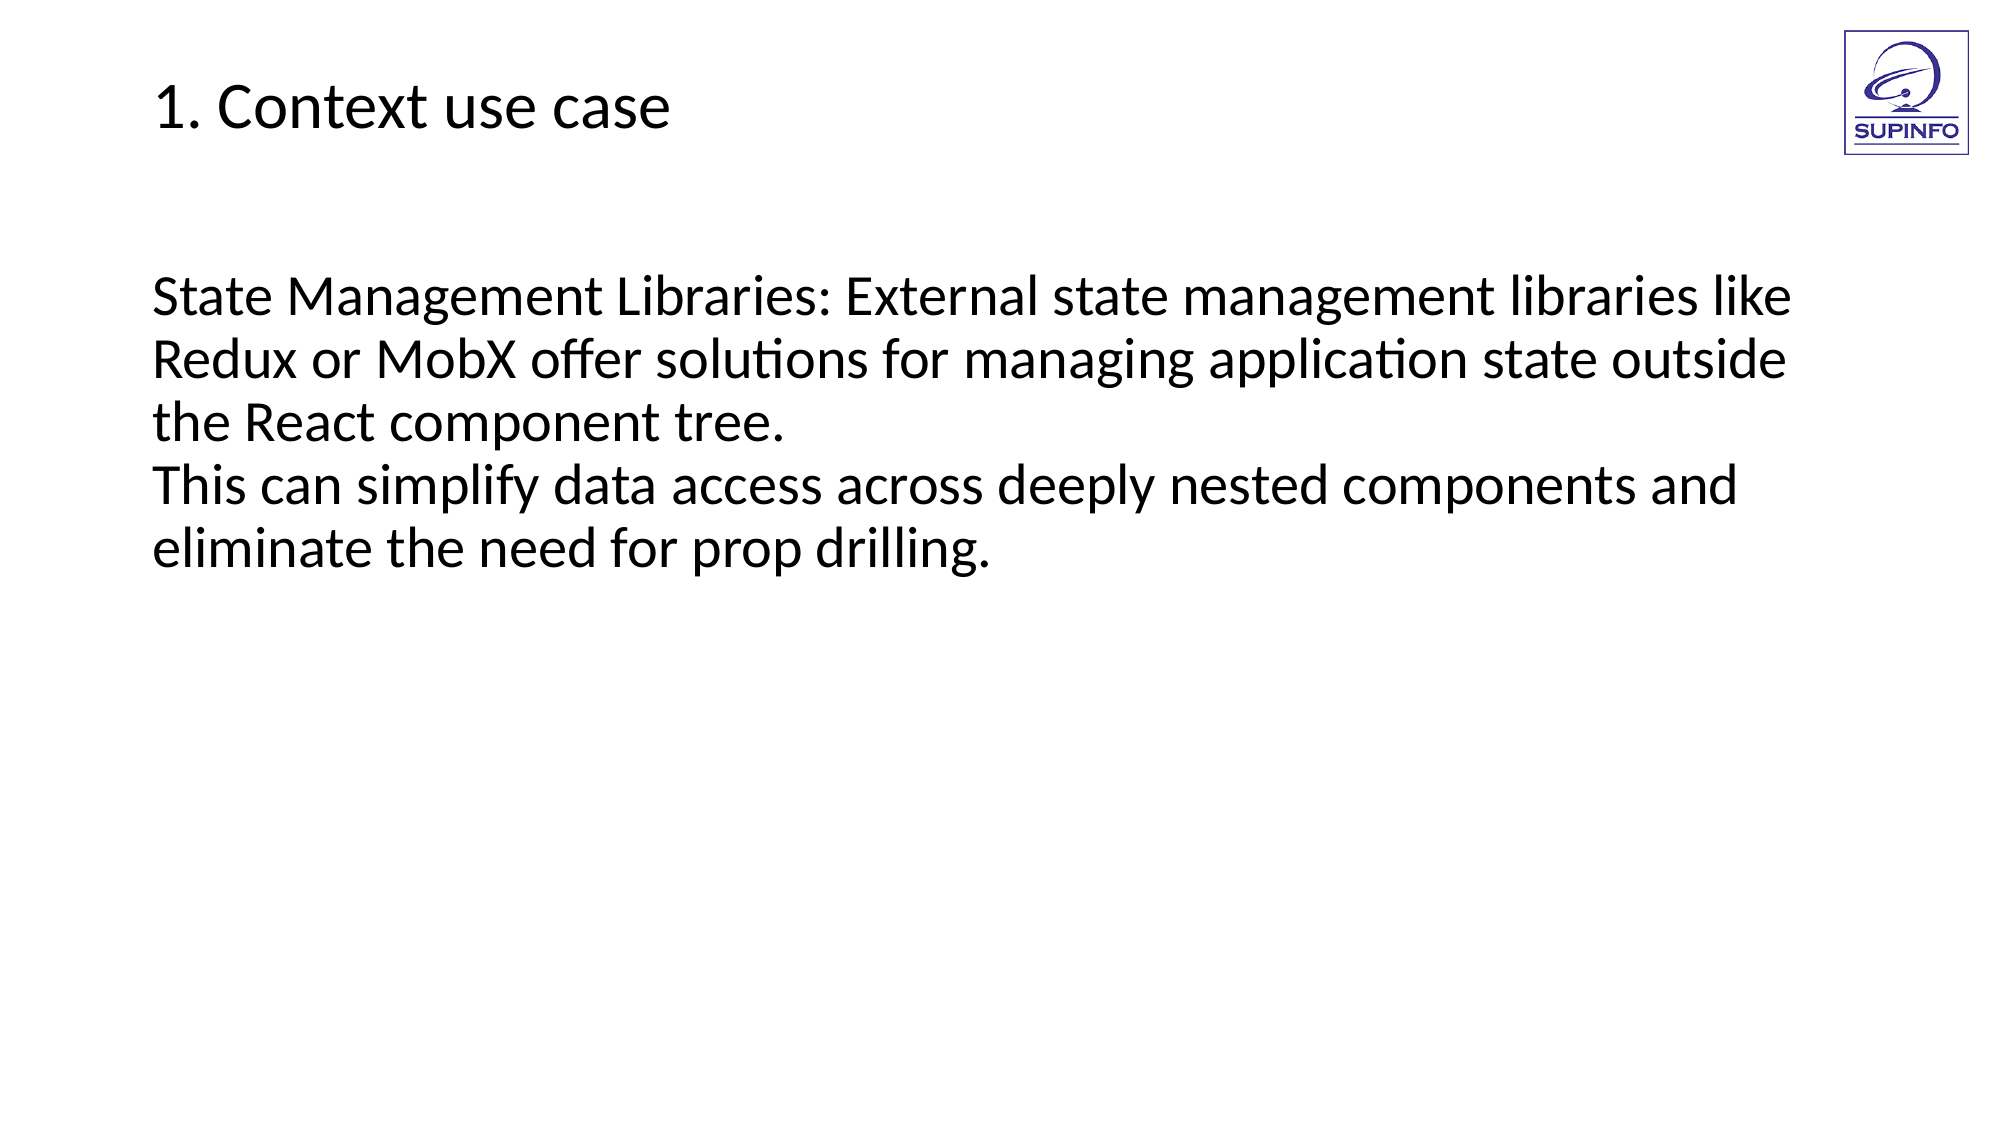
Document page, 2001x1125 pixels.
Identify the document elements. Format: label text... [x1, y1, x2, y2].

list State Management Libraries: External state management libraries like Redux or MobX offer solutions for managing application state outside the React component tree. This can simplify data access across deeply nested components and eliminate the need for prop drilling. [137, 257, 1863, 1014]
picture [1844, 30, 1969, 155]
list 1. Context use case [137, 63, 1862, 157]
